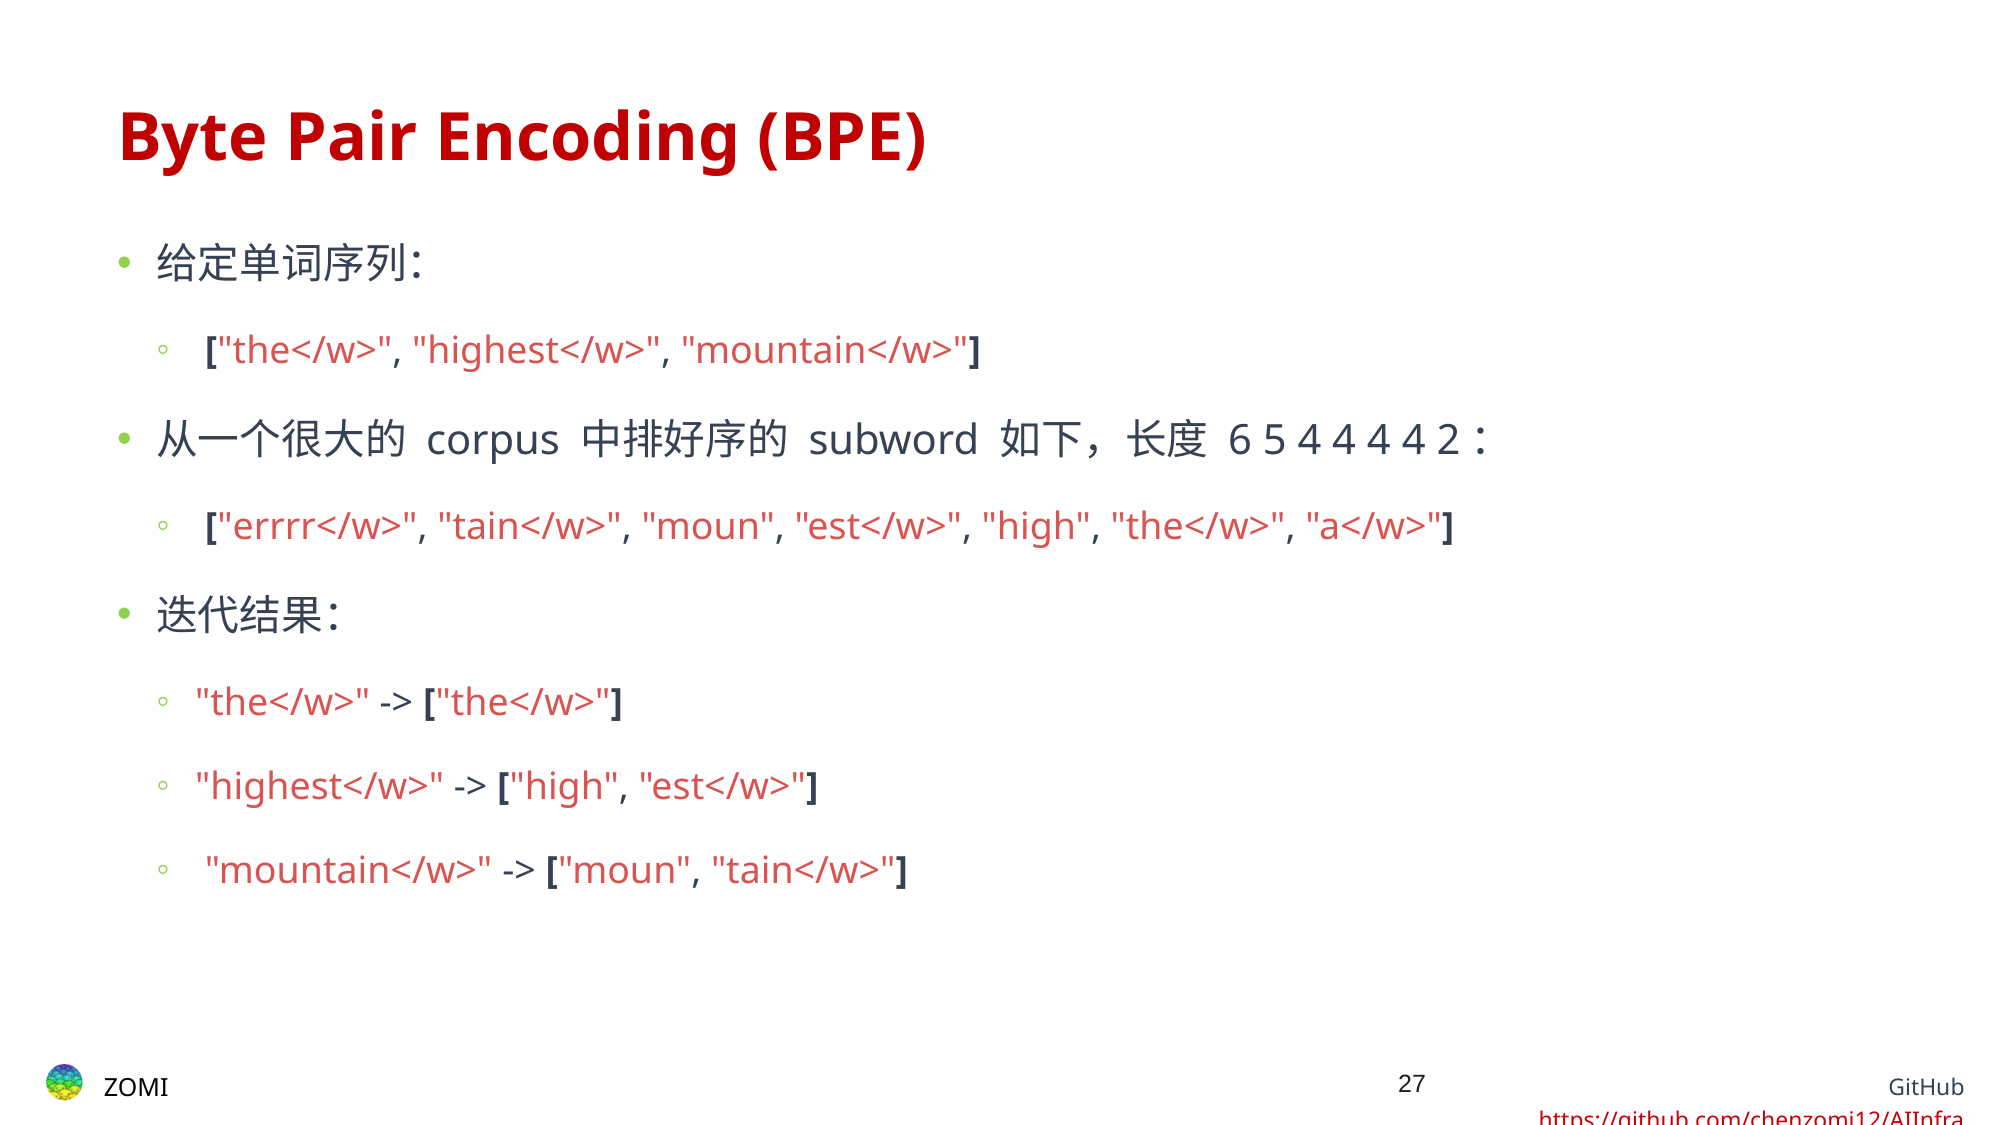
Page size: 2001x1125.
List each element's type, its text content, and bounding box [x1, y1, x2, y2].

title Byte Pair Encoding (BPE) [102, 85, 1901, 183]
list 给定单词序列： ["the</w>", "highest</w>", "mountain</w>"] 从一个很大的 corpus 中排好序的 subword 如下，长度 6 5 4 4 4 4 2： ["errrr</w>", "tain</w>", "moun", "est</w>", "high", "the</w>", "a</w>"] 迭代结果： "the</w>" -> ["the</w>"] "highest</w>" -> ["high", "est</w>"] "mountain</w>" -> ["moun", "tain</w>"] [102, 204, 1901, 1043]
picture [47, 1065, 82, 1100]
